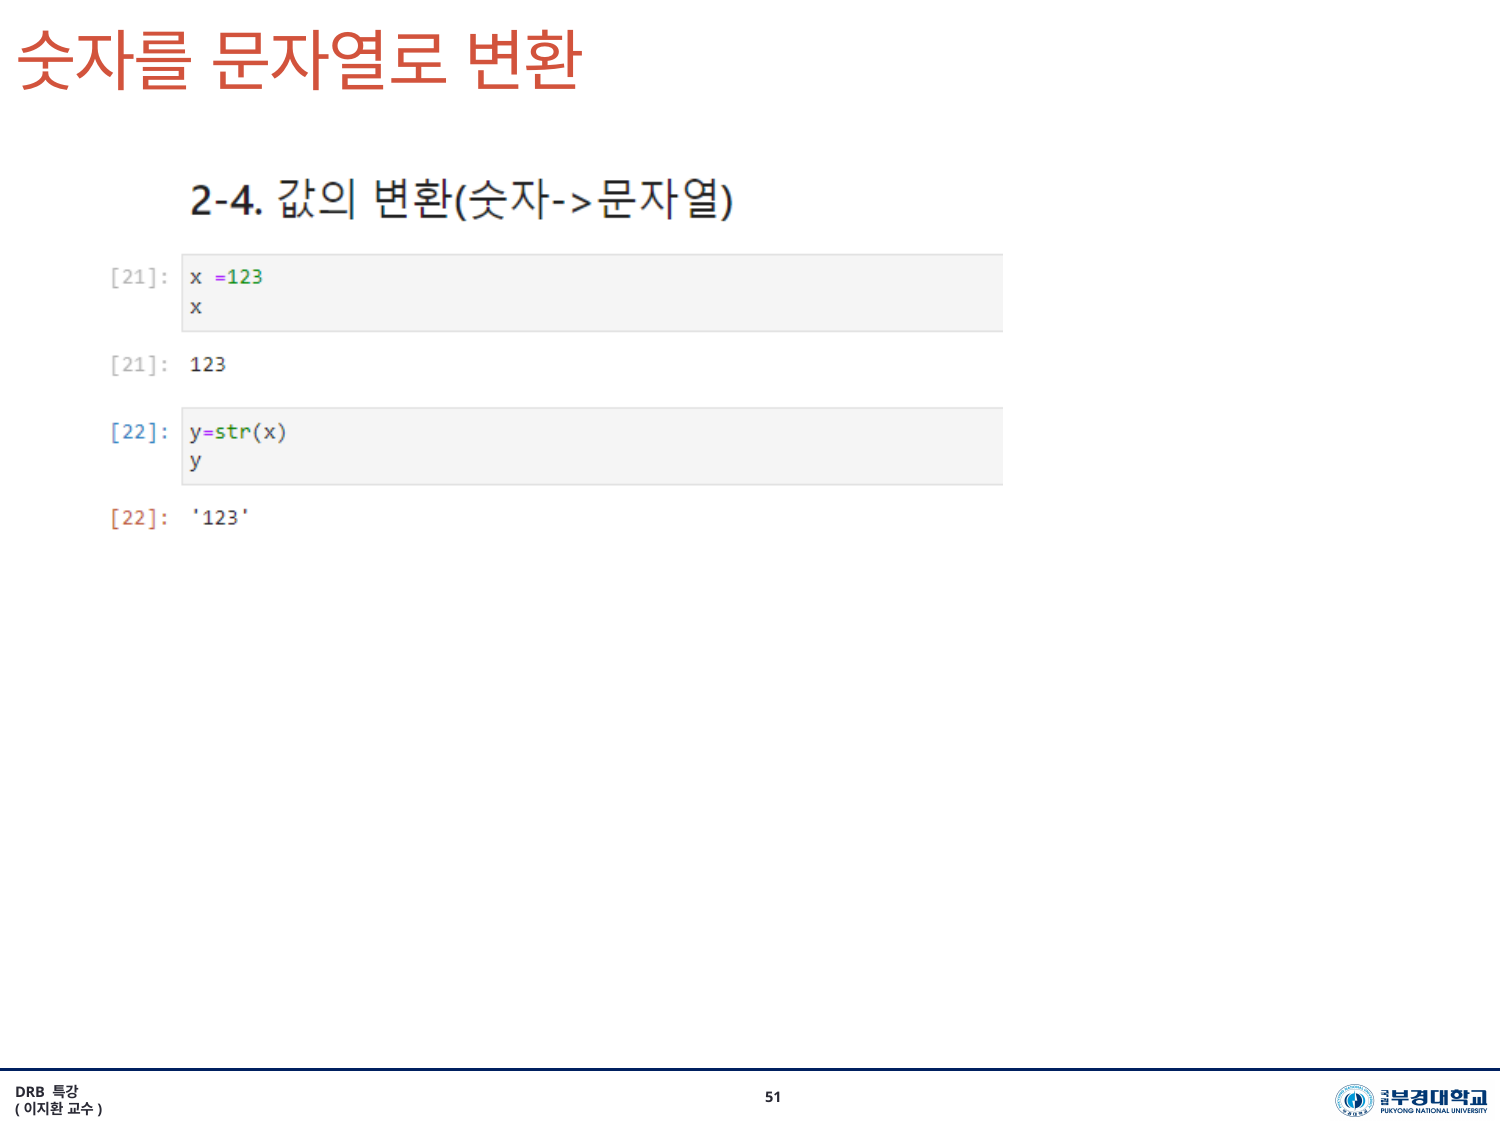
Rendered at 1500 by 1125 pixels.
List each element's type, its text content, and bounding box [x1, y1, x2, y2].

picture [1330, 1079, 1495, 1121]
slide_number DRB 특강 (이지환 교수) [0, 1082, 303, 1118]
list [80, 153, 1003, 589]
title 숫자를 문자열로 변환 [0, 1, 1500, 116]
